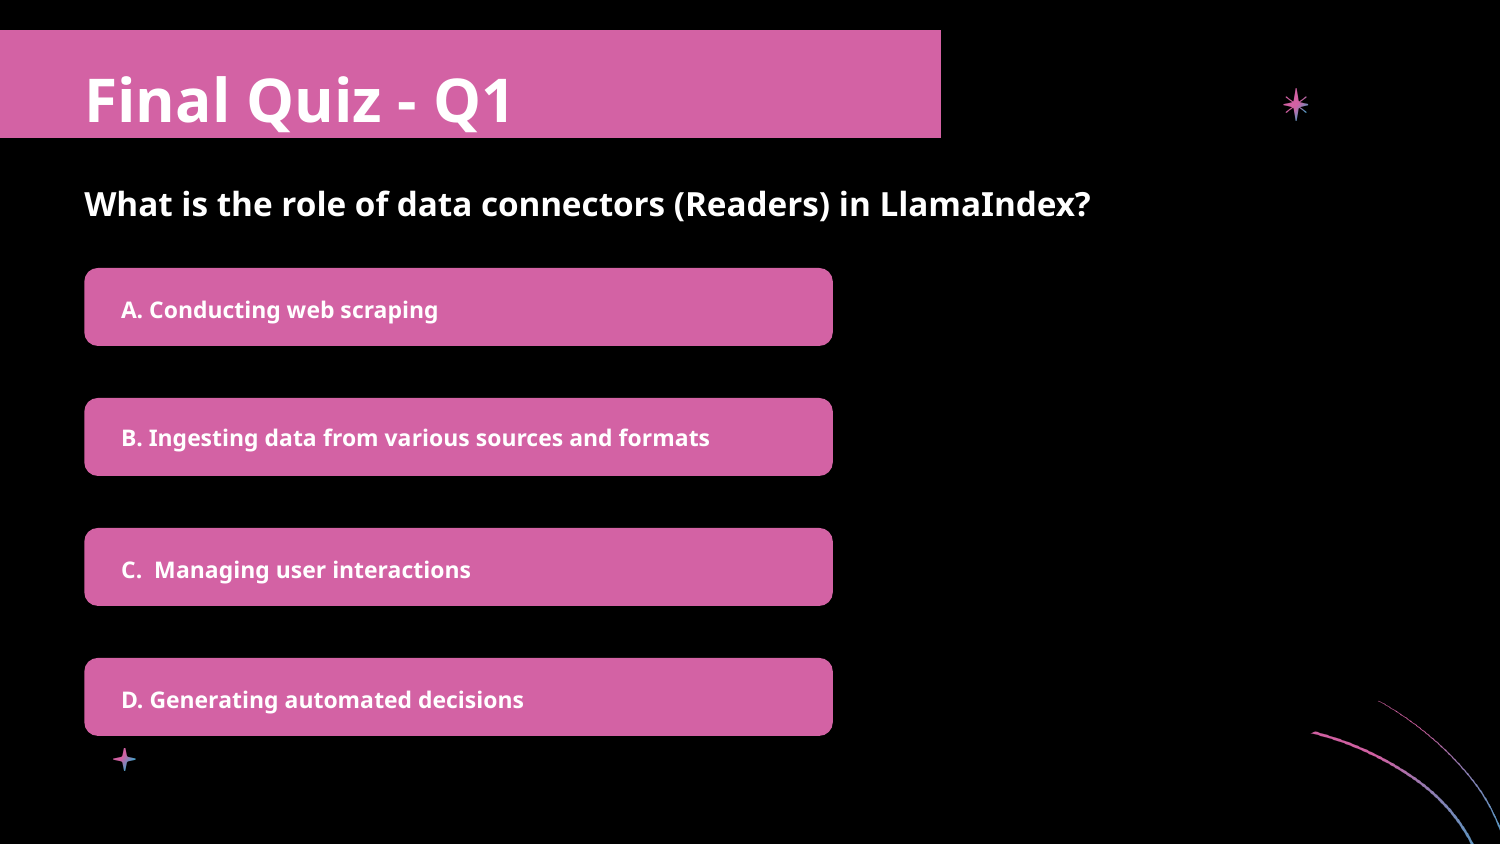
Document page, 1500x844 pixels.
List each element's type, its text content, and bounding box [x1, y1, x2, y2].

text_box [84, 648, 834, 737]
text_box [84, 518, 834, 607]
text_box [84, 388, 834, 477]
text_box [113, 748, 136, 771]
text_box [84, 258, 834, 347]
text_box [1283, 88, 1309, 121]
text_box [0, 20, 942, 139]
text_box [1246, 676, 1500, 844]
text_box What is the role of data connectors (Readers) in LlamaIndex? [84, 177, 1447, 270]
